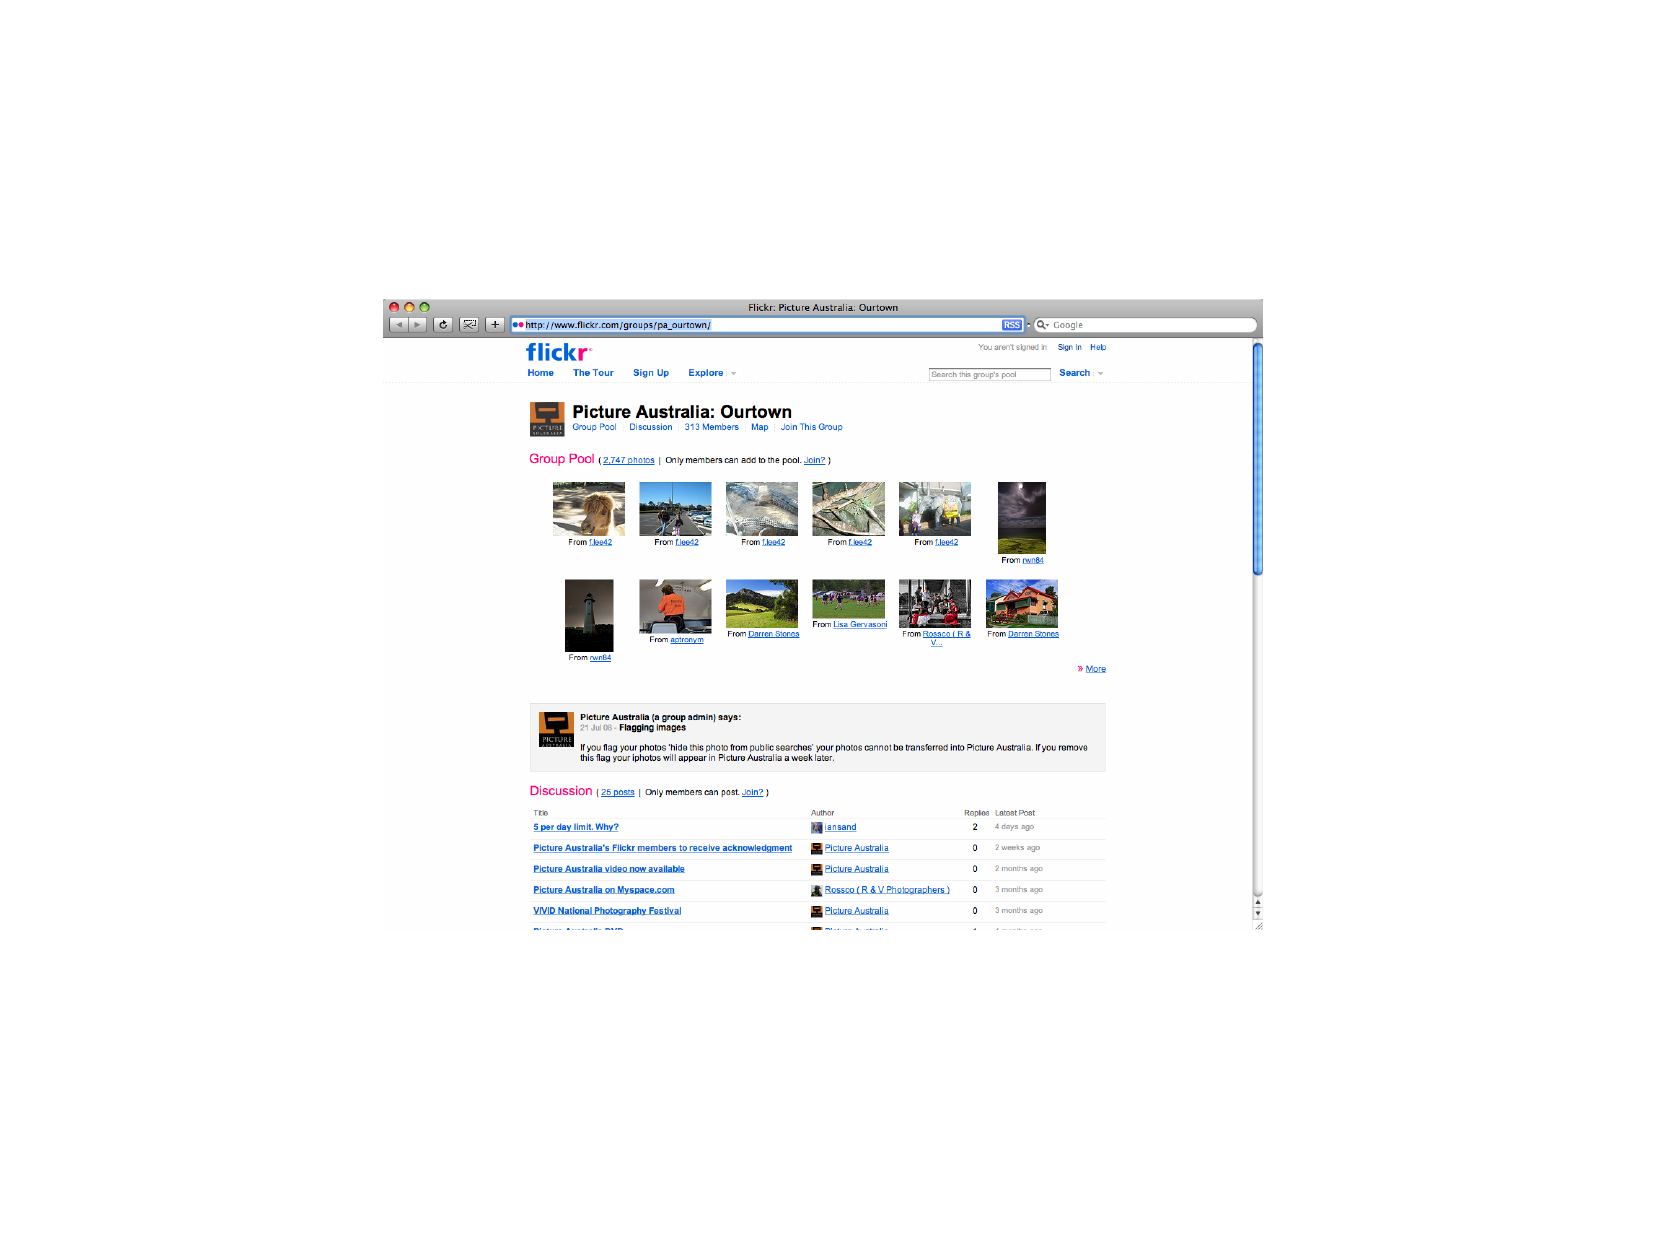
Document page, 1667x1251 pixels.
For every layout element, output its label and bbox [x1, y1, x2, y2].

picture [383, 299, 1264, 931]
